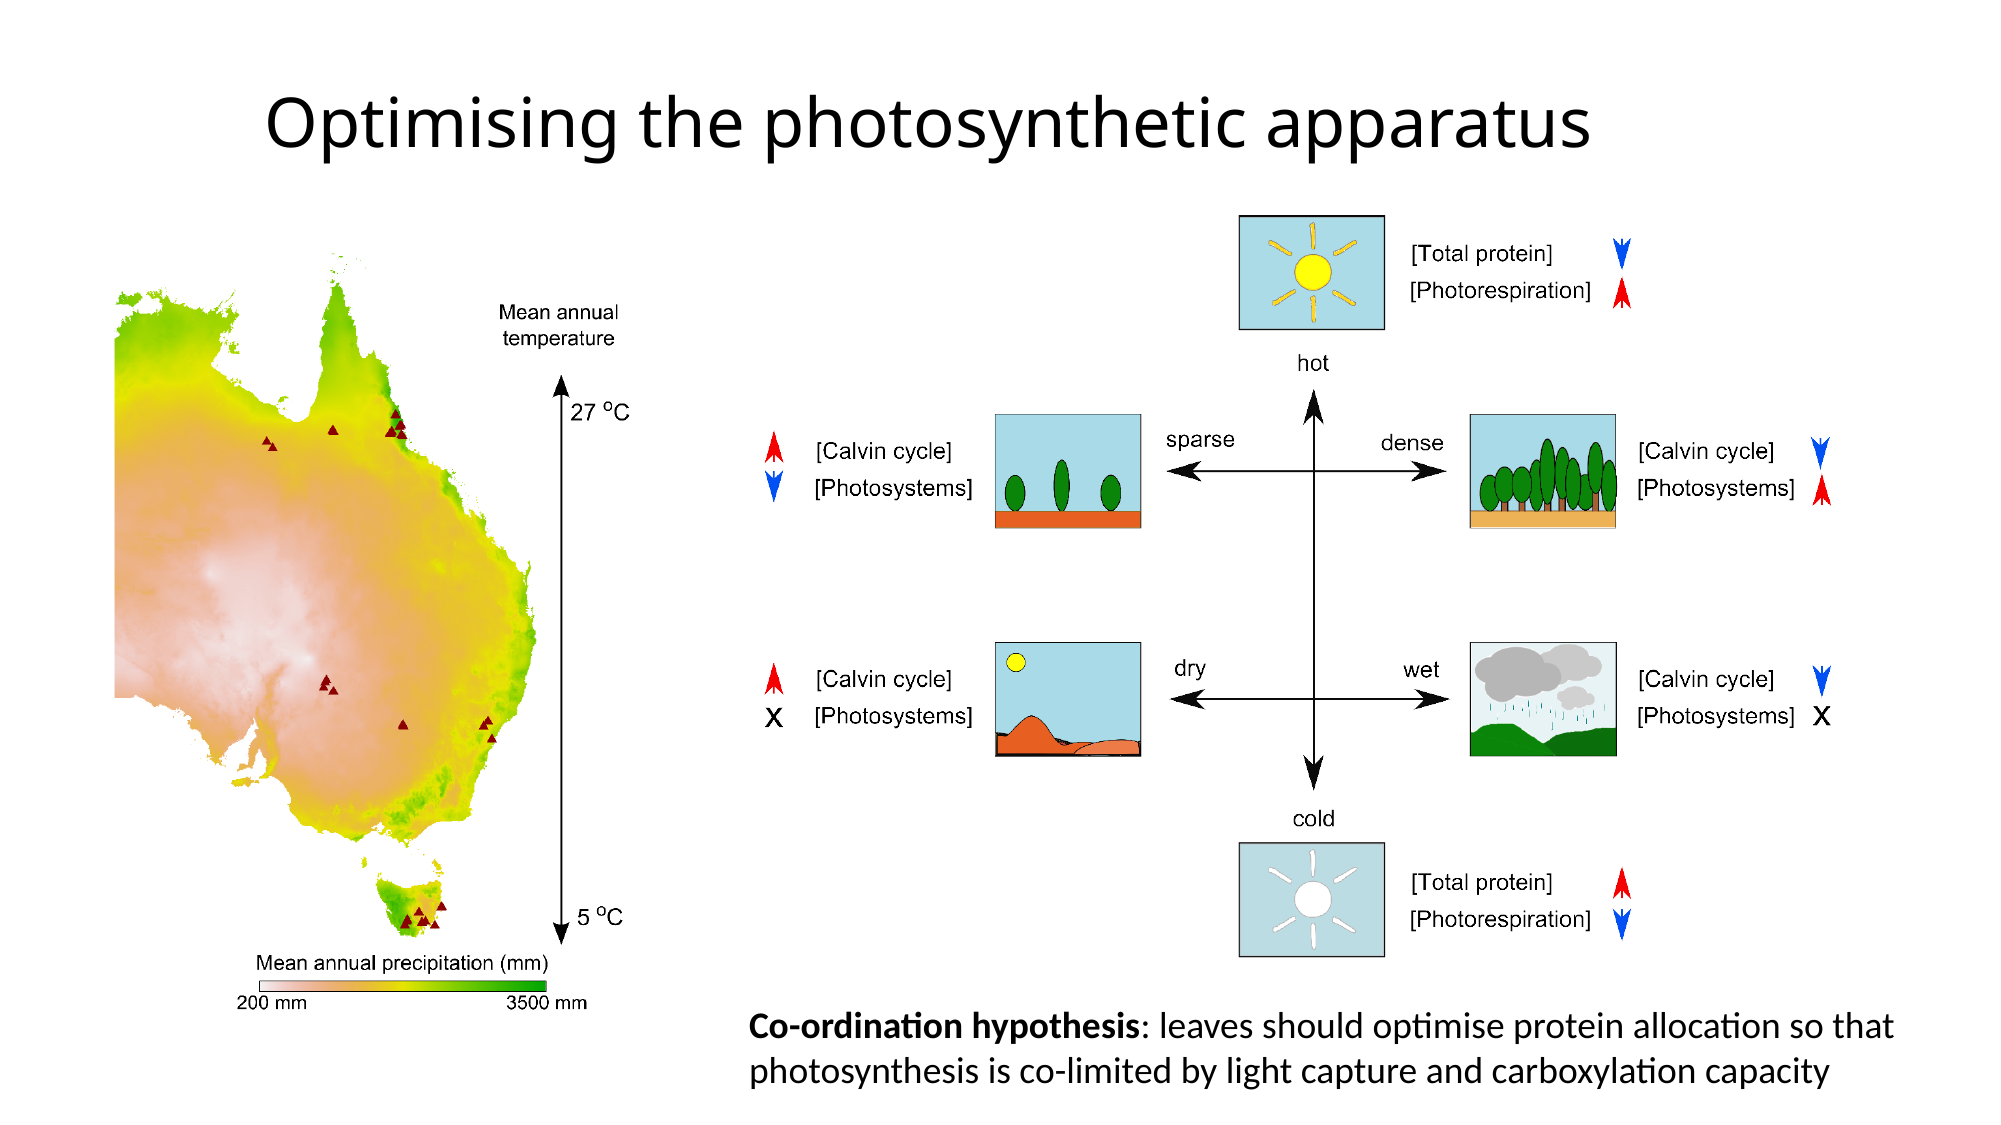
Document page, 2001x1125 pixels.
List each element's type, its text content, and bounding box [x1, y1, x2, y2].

text_box Optimising the photosynthetic apparatus [249, 61, 1765, 189]
text_box Co-ordination hypothesis: leaves should optimise protein allocation so that photosynthesis is co-limited by light capture and carboxylation capacity [734, 993, 1923, 1099]
picture [734, 187, 1873, 994]
picture [104, 251, 642, 1023]
